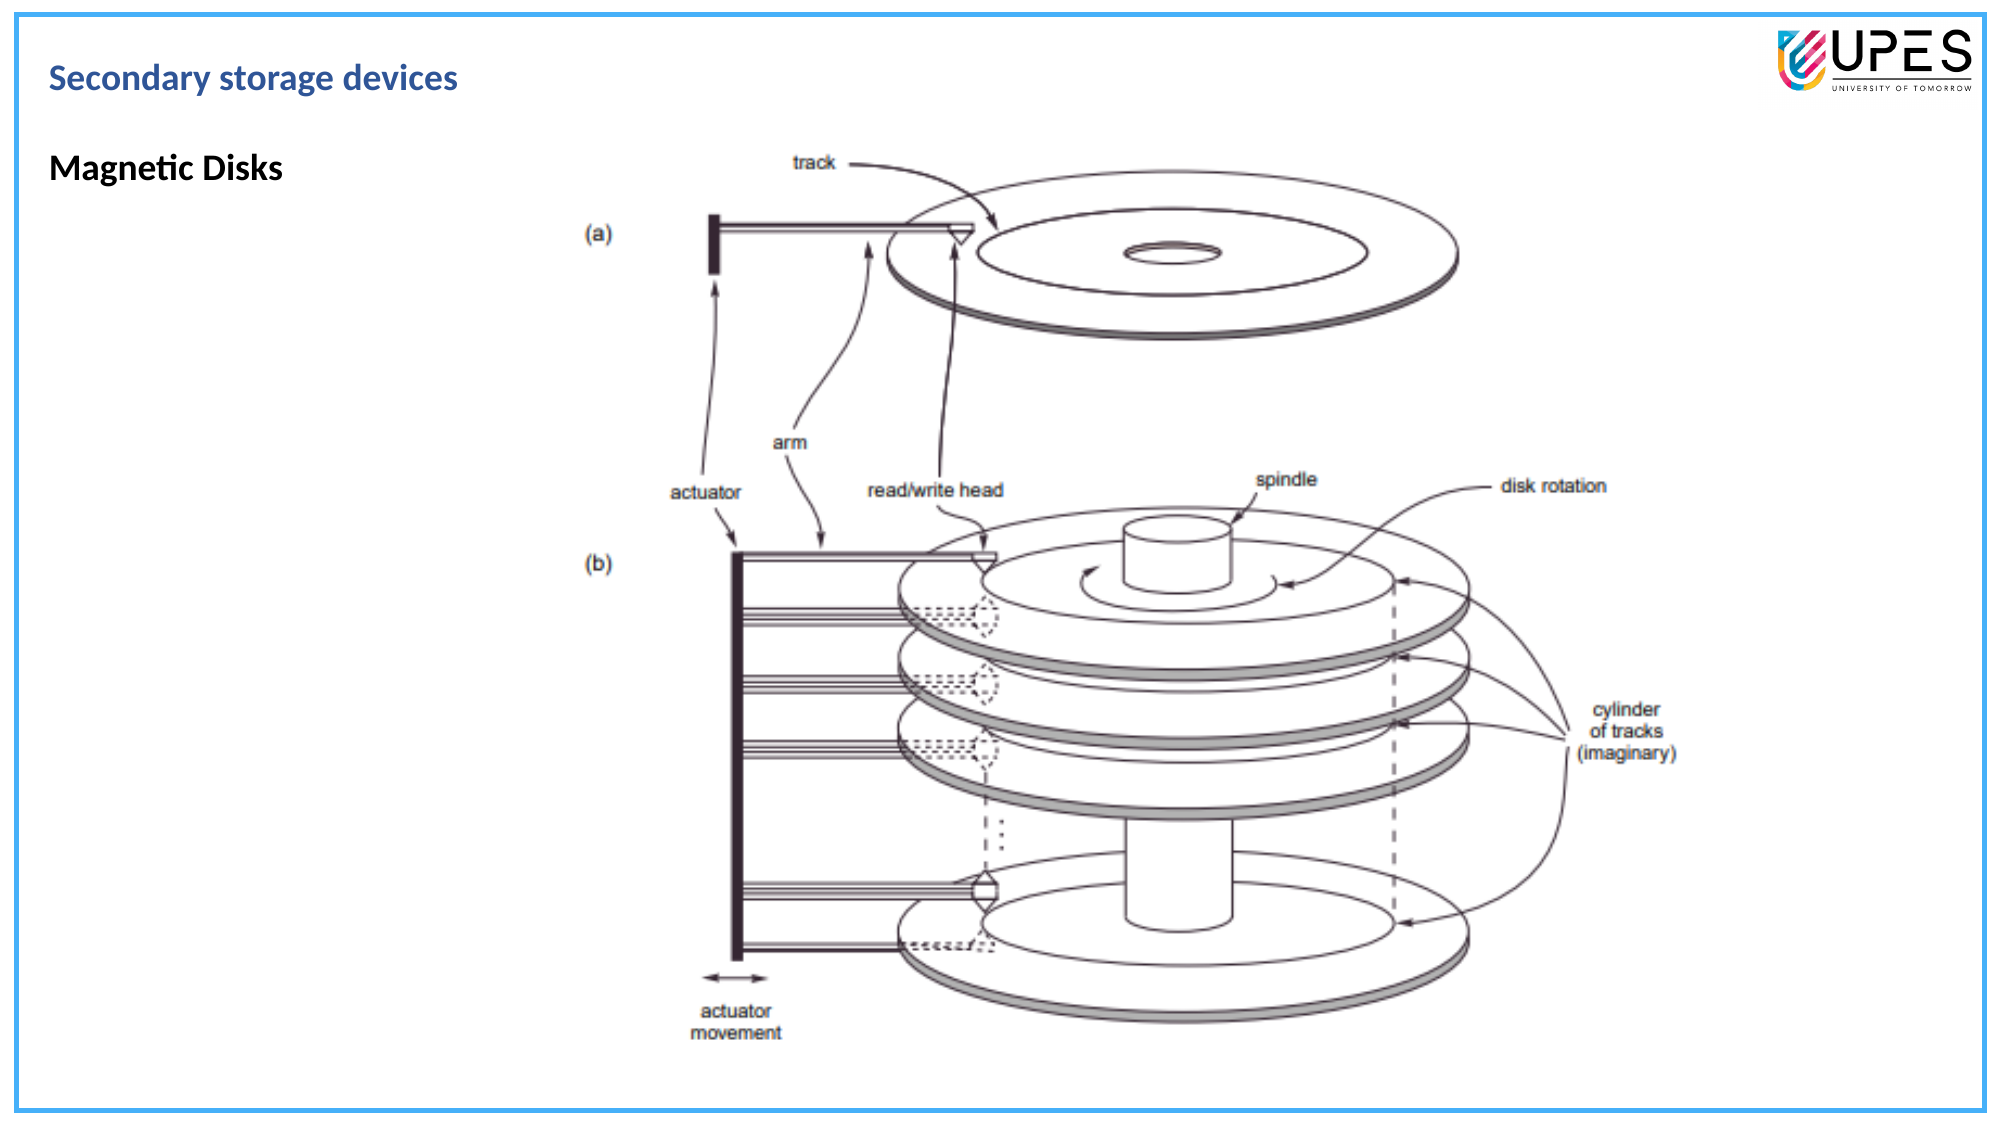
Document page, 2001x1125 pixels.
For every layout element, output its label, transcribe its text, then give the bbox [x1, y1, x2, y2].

picture [1758, 20, 1978, 110]
text_box Secondary storage devices Magnetic Disks [34, 45, 1673, 196]
picture [438, 135, 1746, 1053]
